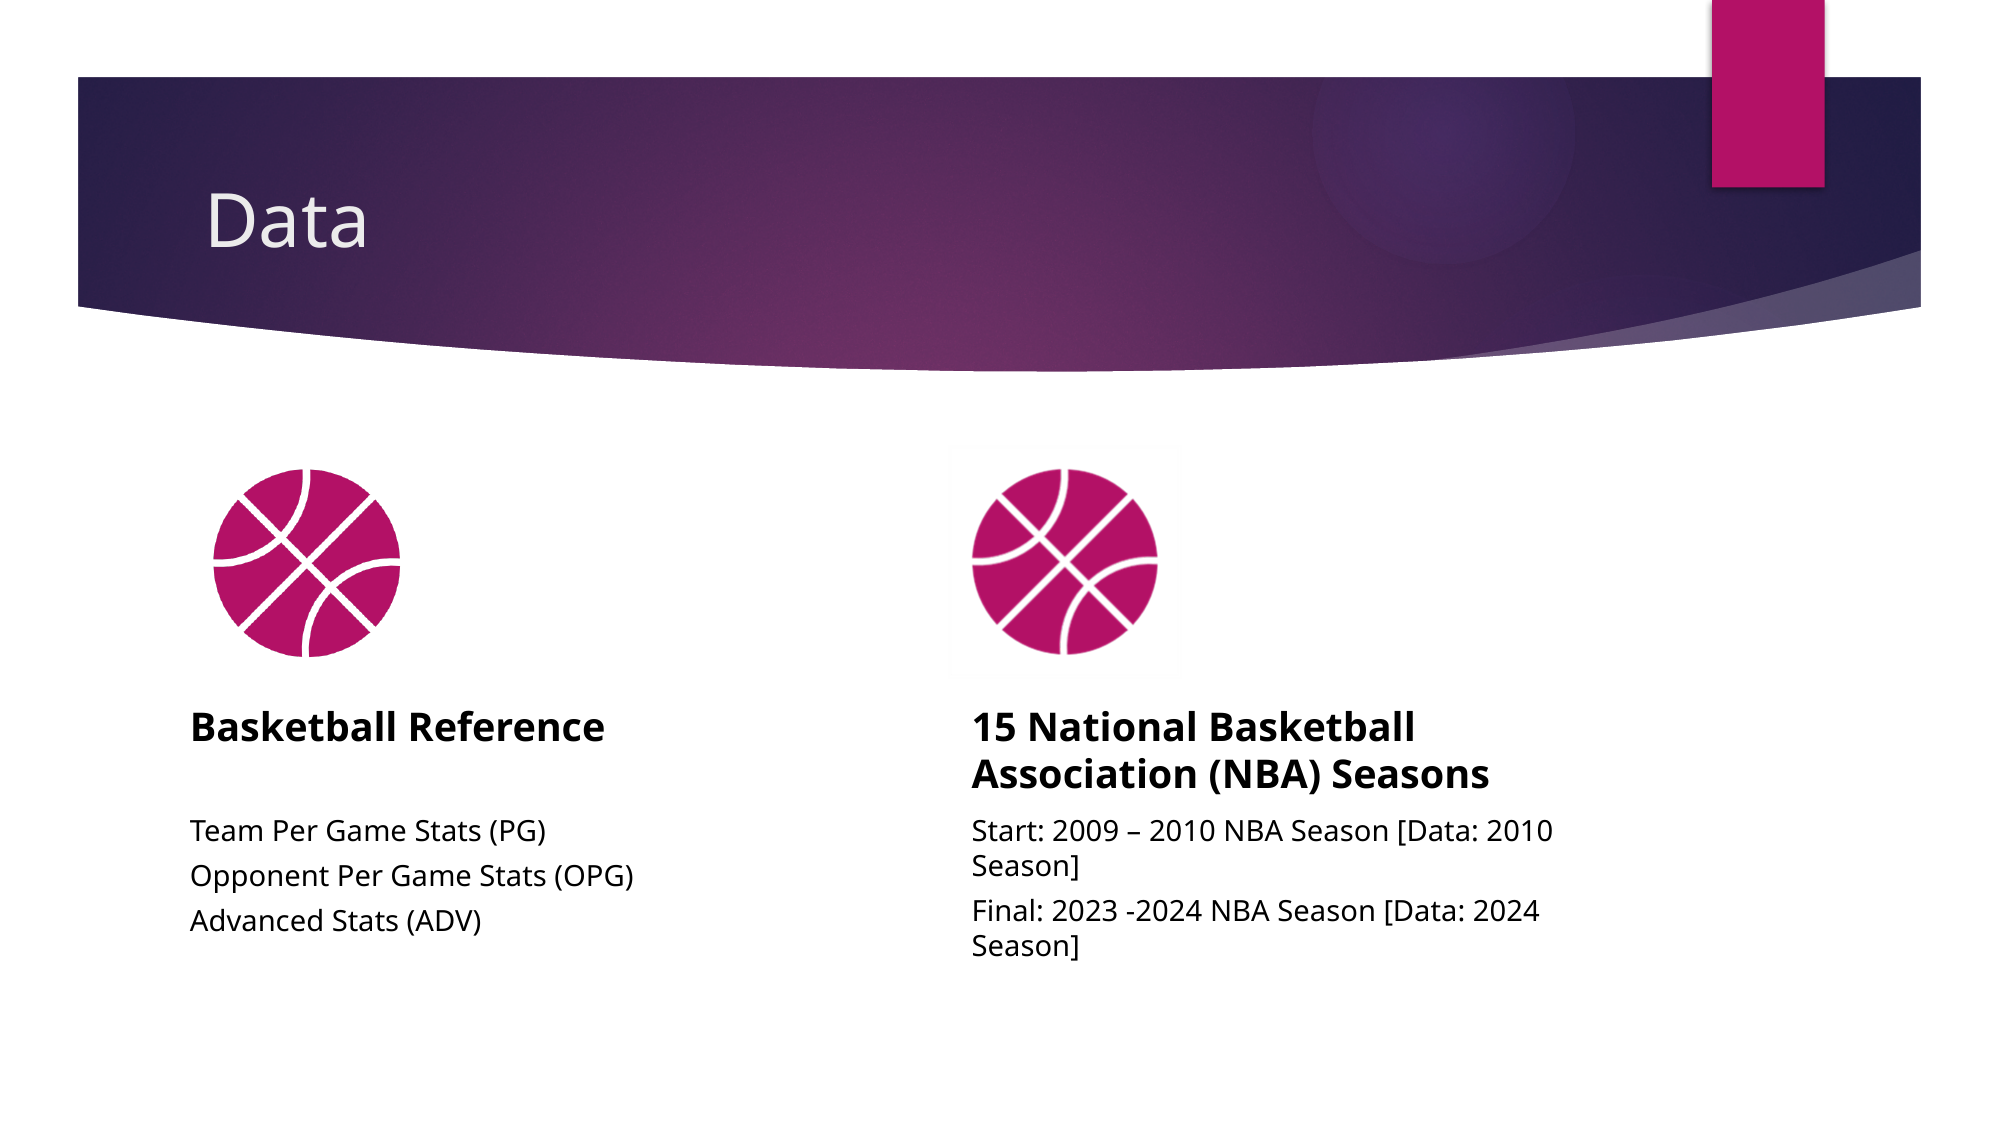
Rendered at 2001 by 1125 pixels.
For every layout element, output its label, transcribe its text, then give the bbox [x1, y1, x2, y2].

picture [947, 445, 1182, 680]
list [189, 426, 1638, 988]
title Data [189, 159, 1627, 276]
